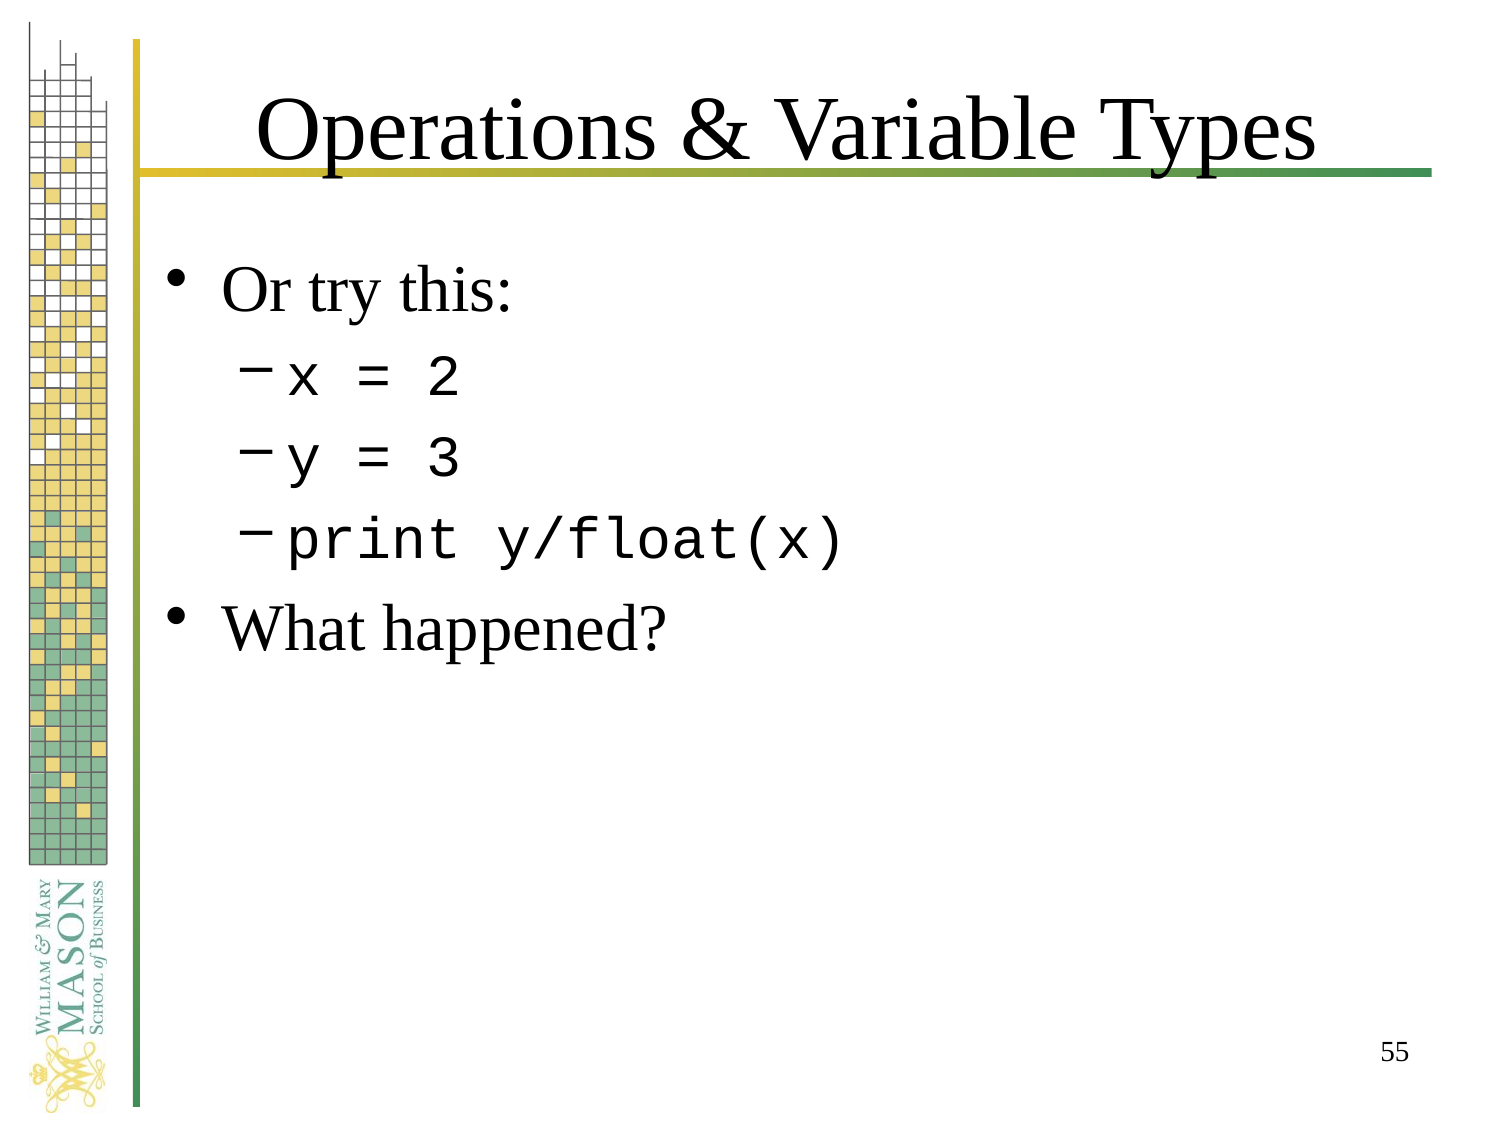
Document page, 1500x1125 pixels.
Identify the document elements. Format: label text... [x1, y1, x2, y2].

list Or try this: x = 2 y = 3 print y/float(x) What happened? [150, 237, 1425, 1005]
slide_number 65 [29, 879, 107, 1113]
title Operations & Variable Types [150, 45, 1425, 200]
slide_number 55 [1048, 1024, 1426, 1103]
